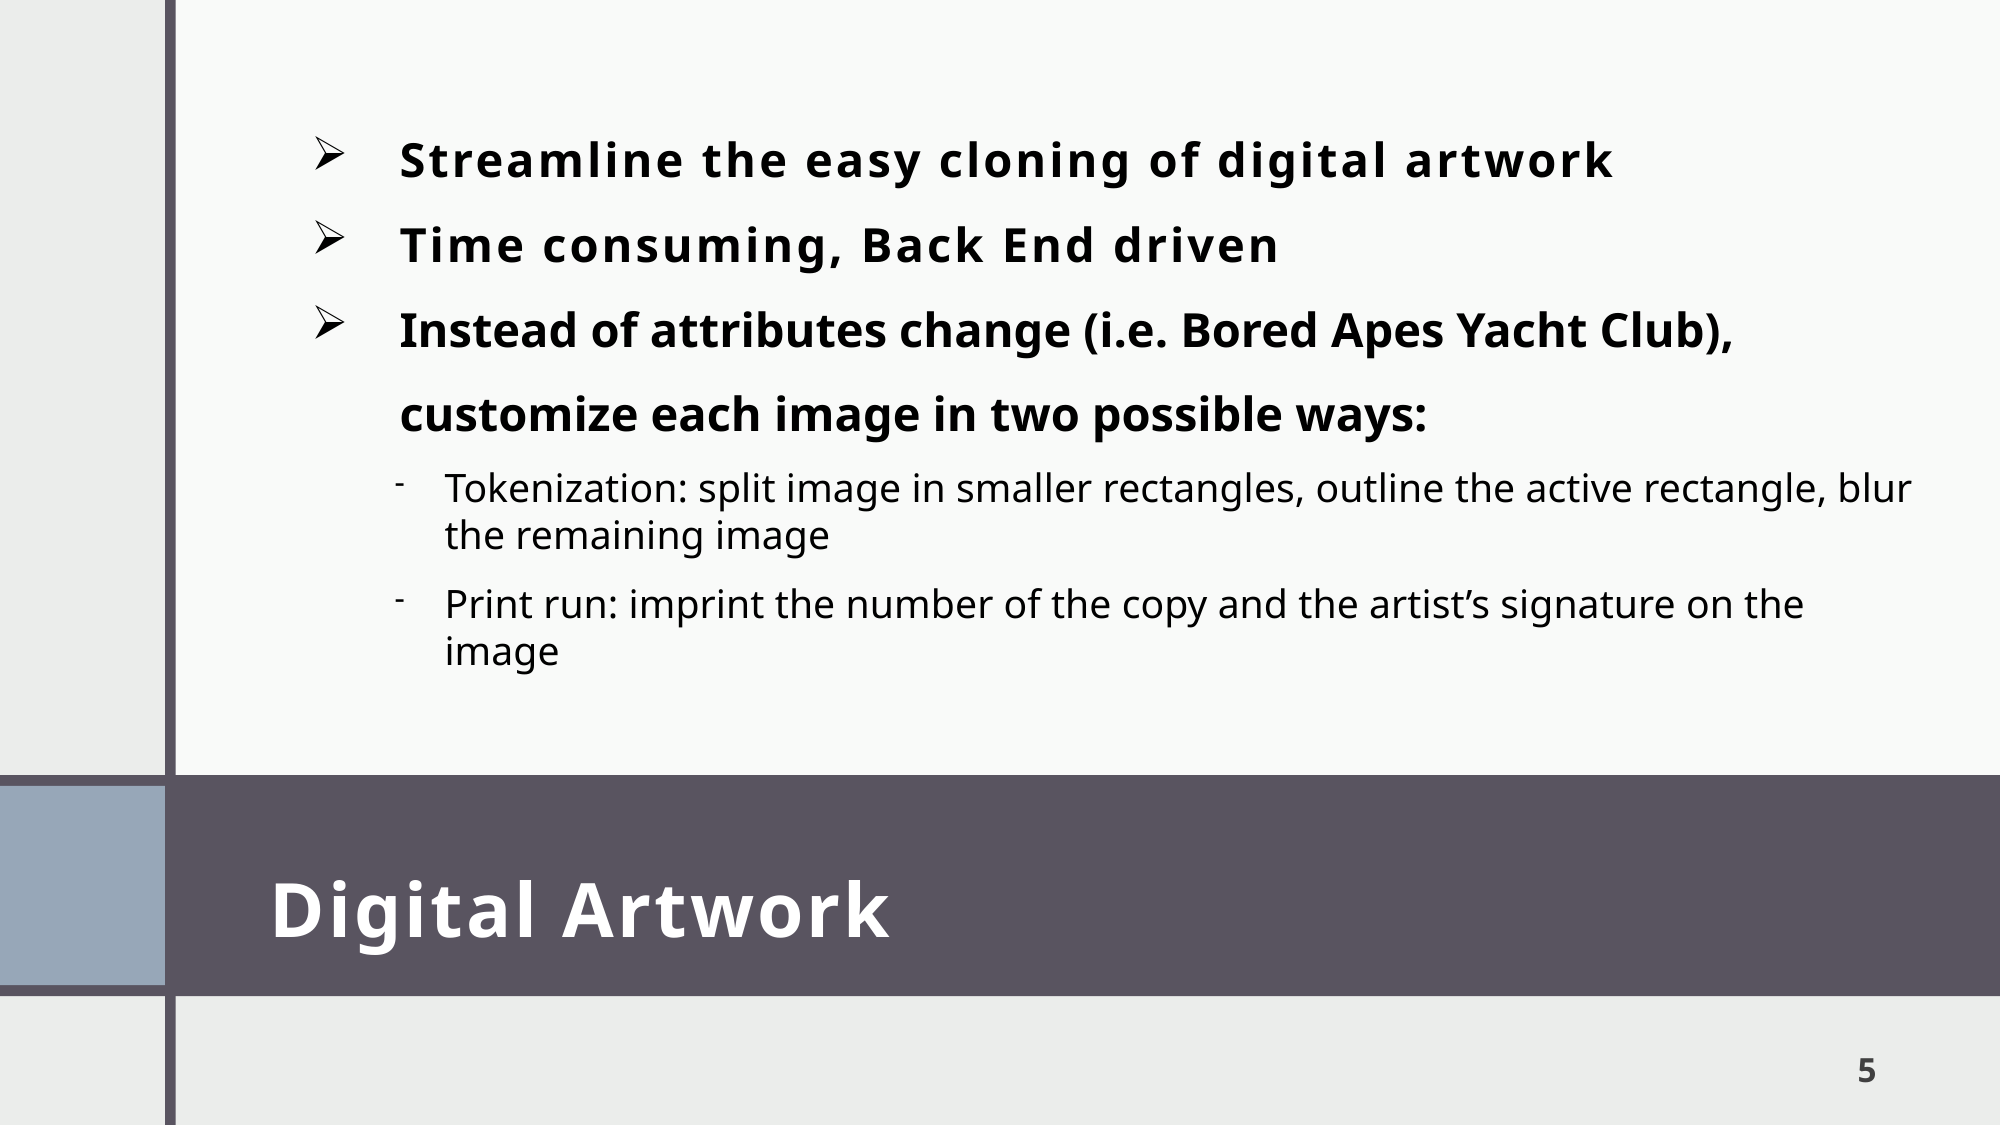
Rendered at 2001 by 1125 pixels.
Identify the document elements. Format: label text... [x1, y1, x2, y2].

title Digital Artwork [251, 799, 1895, 969]
slide_number 5 [1733, 1035, 1895, 1110]
text_box Streamline the easy cloning of digital artwork Time consuming, Back End driven Instead of attributes change (i.e. Bored Apes Yacht Club), customize each image in two possible ways: Tokenization: split image in smaller rectangles, outline the active rectangle, blur the remaining image Print run: imprint the number of the copy and the artist’s signature on the image [293, 84, 1937, 693]
